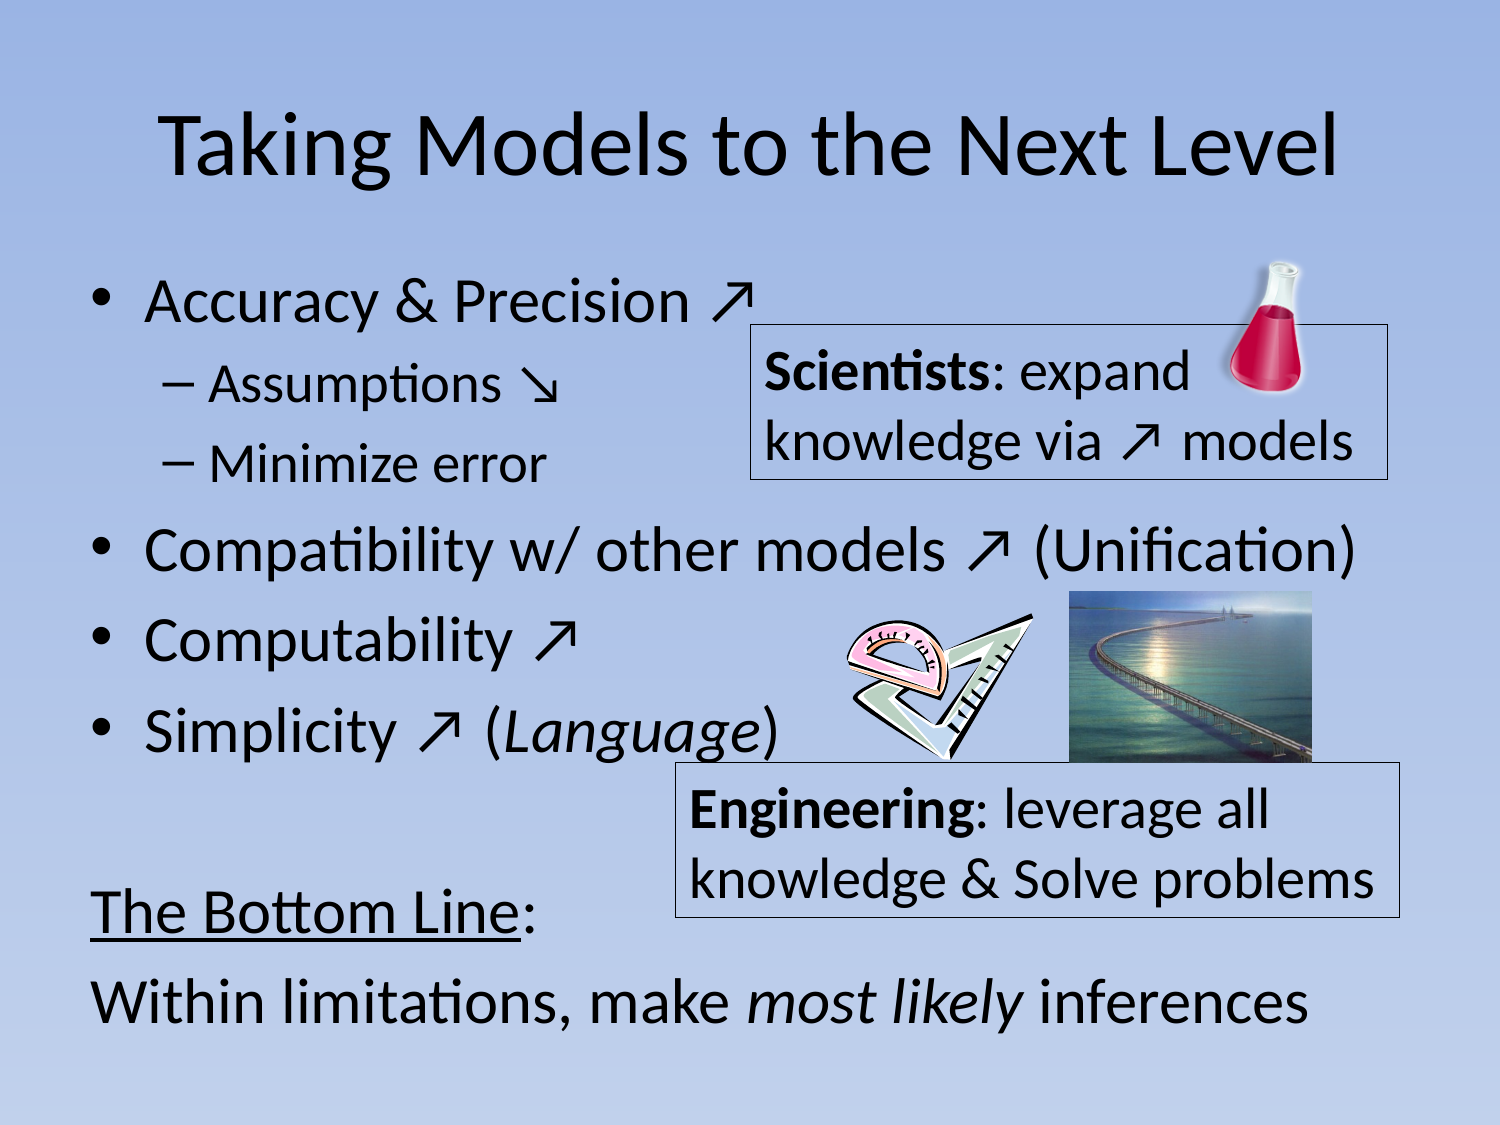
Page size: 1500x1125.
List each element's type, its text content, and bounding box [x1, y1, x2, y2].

text_box Scientists: expand knowledge via ↗ models [750, 324, 1388, 480]
picture [1189, 252, 1341, 404]
text_box Engineering: leverage all knowledge & Solve problems [675, 762, 1400, 918]
list Accuracy & Precision ↗ Assumptions ↘ Minimize error Compatibility w/ other models ↗ (Unification) Computability ↗ Simplicity ↗ (Language) The Bottom Line: Within limitations, make most likely inferences [75, 249, 1425, 1050]
title Taking Models to the Next Level [75, 45, 1425, 233]
picture [846, 610, 1036, 763]
picture [1068, 591, 1312, 763]
